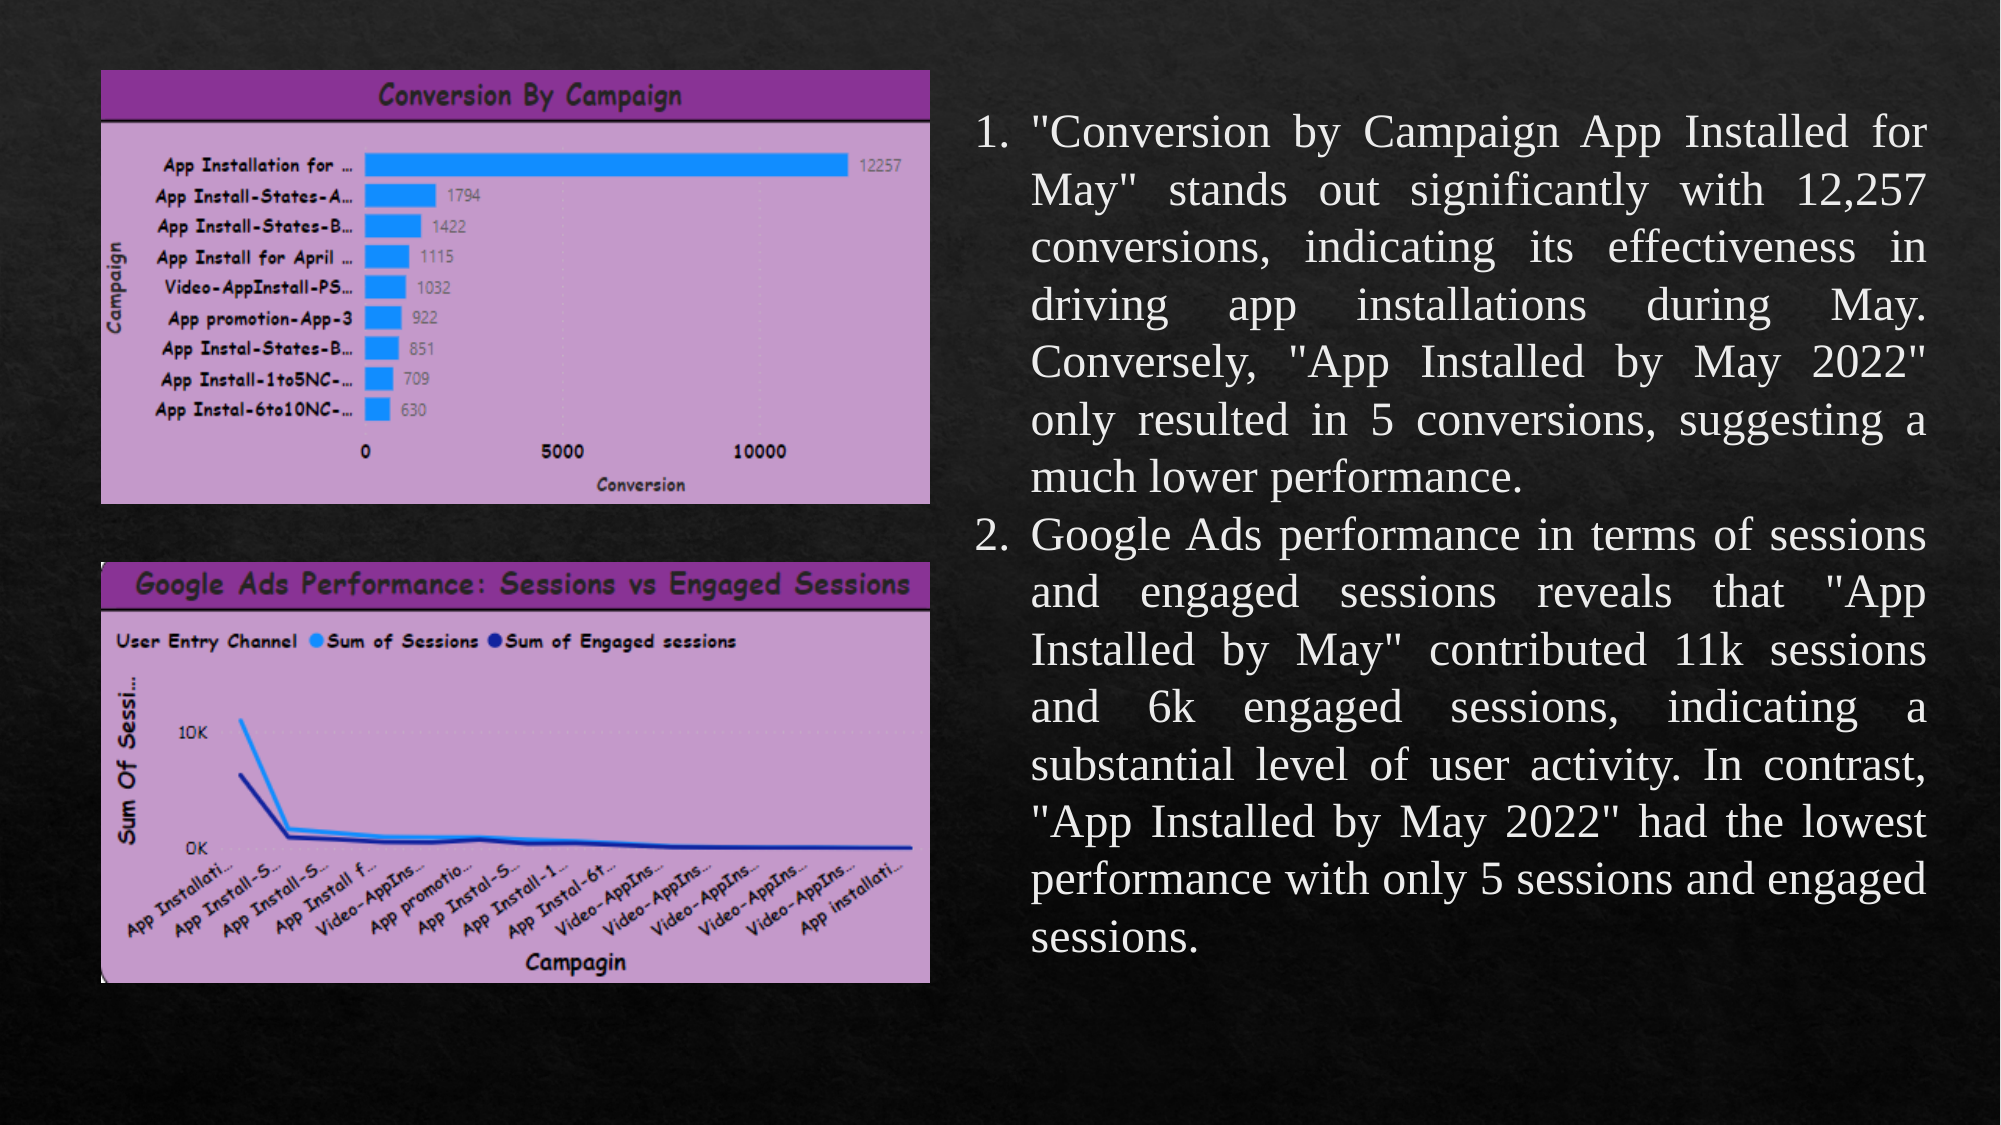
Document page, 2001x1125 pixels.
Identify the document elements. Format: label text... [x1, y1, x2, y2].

picture [101, 70, 930, 504]
text_box "Conversion by Campaign App Installed for May" stands out significantly with 12,257 conversions, indicating its effectiveness in driving app installations during May. Conversely, "App Installed by May 2022" only resulted in 5 conversions, suggesting a much lower performance. Google Ads performance in terms of sessions and engaged sessions reveals that "App Installed by May" contributed 11k sessions and 6k engaged sessions, indicating a substantial level of user activity. In contrast, "App Installed by May 2022" had the lowest performance with only 5 sessions and engaged sessions. [959, 92, 1944, 1015]
picture [101, 562, 930, 984]
